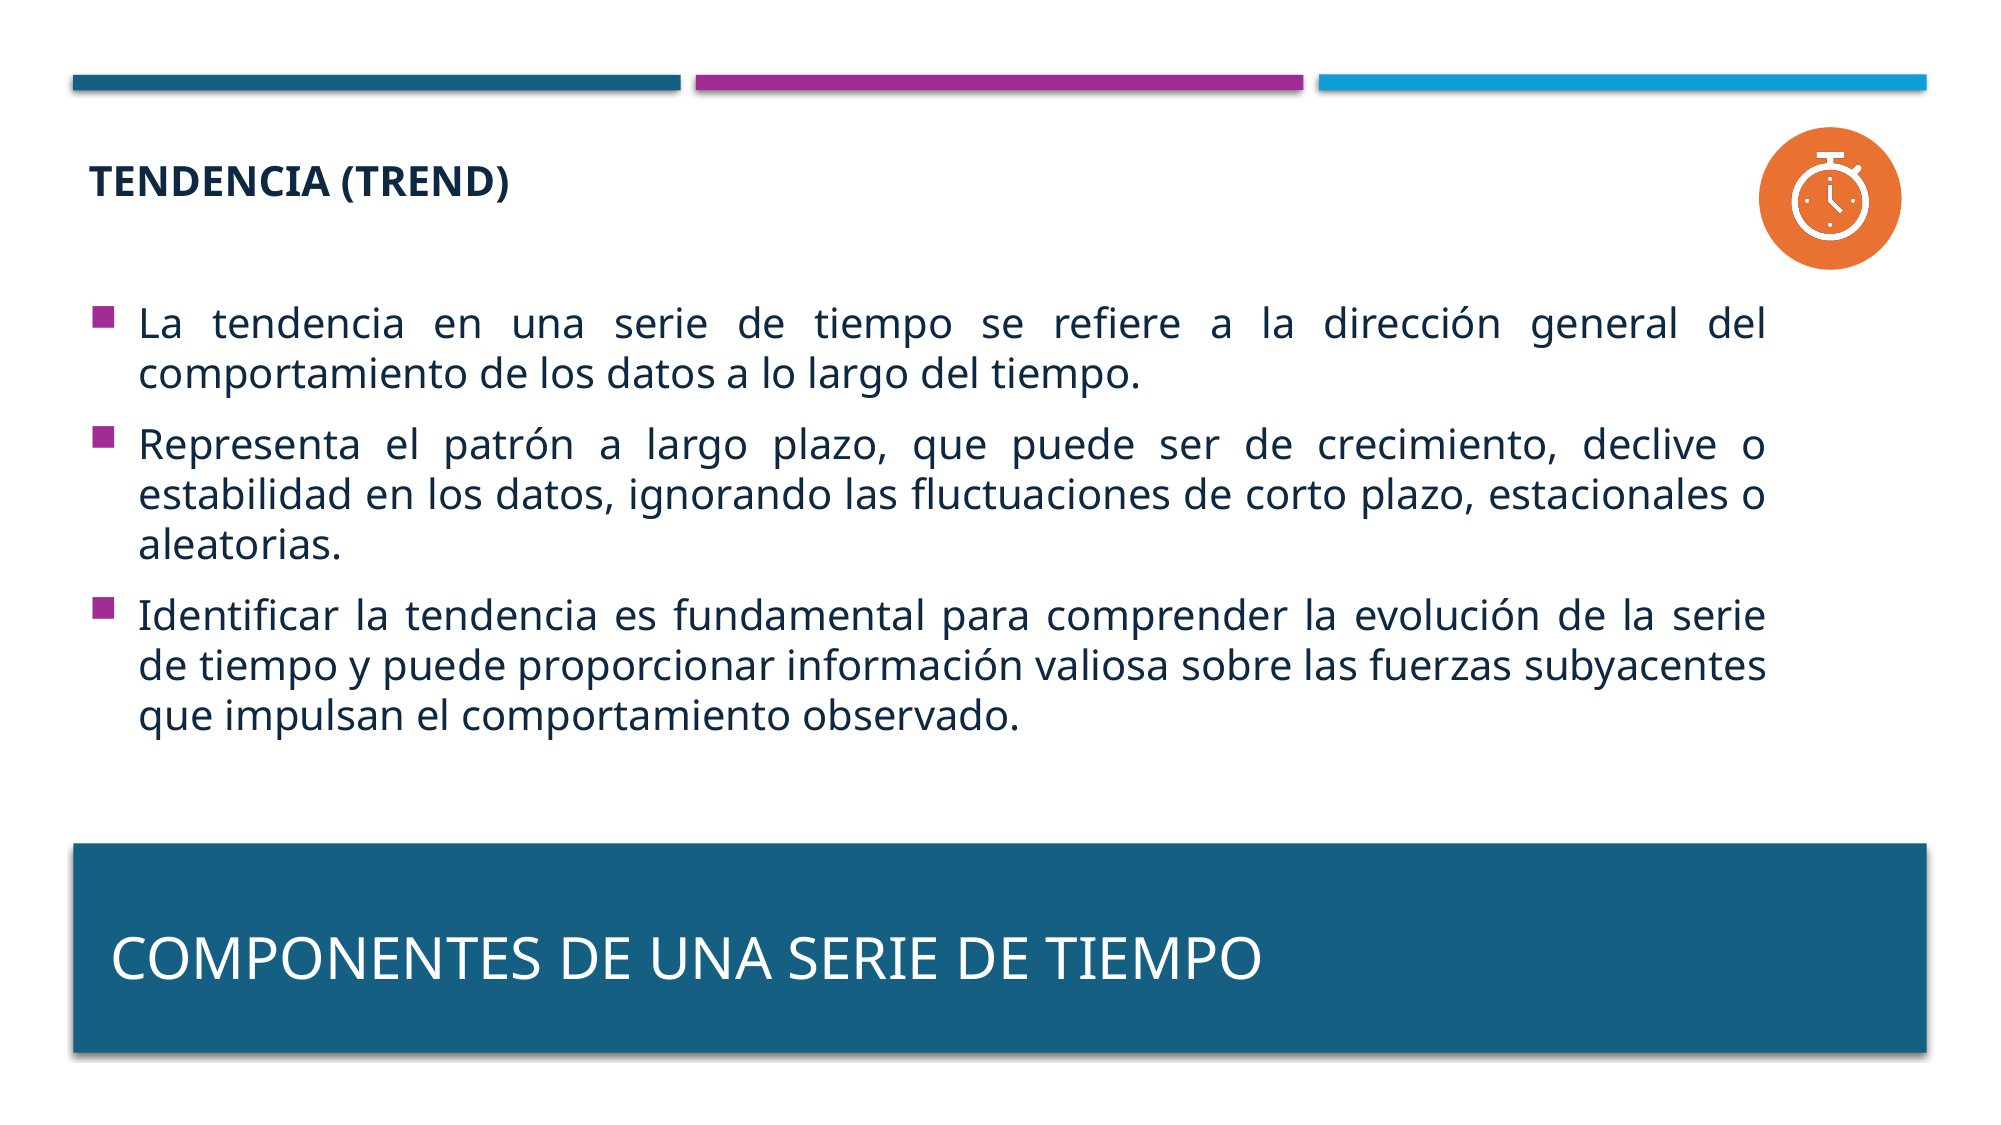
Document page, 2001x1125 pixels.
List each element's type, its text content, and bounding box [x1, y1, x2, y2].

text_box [1758, 126, 1903, 271]
text_box COMPONENTES DE UNA SERIE DE TIEMPO [95, 863, 1370, 999]
list TENDENCIA (TREND) La tendencia en una serie de tiempo se refiere a la dirección general del comportamiento de los datos a lo largo del tiempo. Representa el patrón a largo plazo, que puede ser de crecimiento, declive o estabilidad en los datos, ignorando las fluctuaciones de corto plazo, estacionales o aleatorias. Identificar la tendencia es fundamental para comprender la evolución de la serie de tiempo y puede proporcionar información valiosa sobre las fuerzas subyacentes que impulsan el comportamiento observado. [73, 176, 1783, 789]
